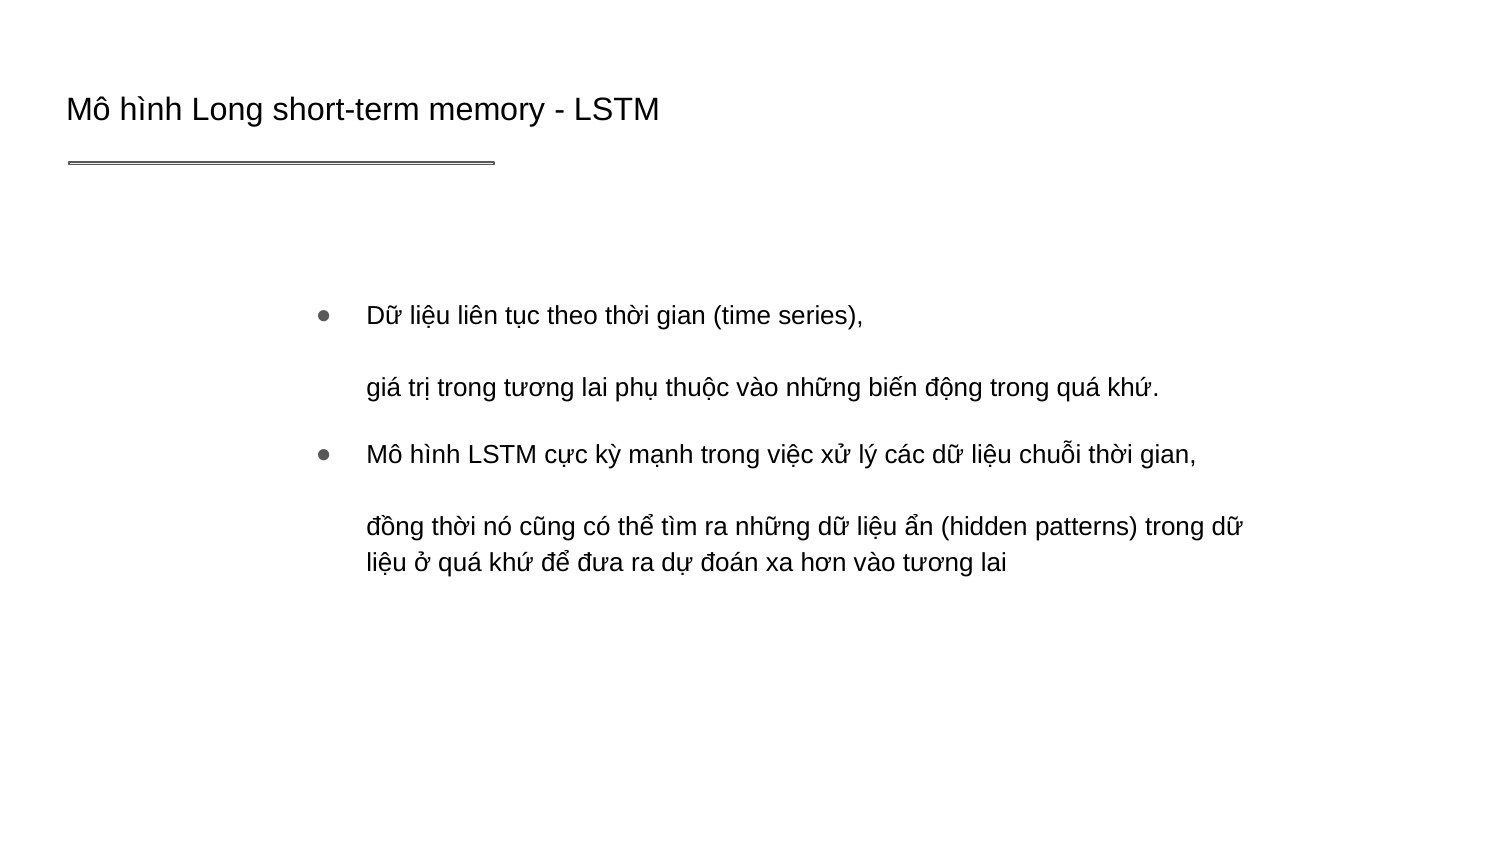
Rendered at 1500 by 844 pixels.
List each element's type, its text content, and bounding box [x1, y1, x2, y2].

text_box [69, 161, 494, 165]
list Dữ liệu liên tục theo thời gian (time series), giá trị trong tương lai phụ thuộc vào những biến động trong quá khứ. Mô hình LSTM cực kỳ mạnh trong việc xử lý các dữ liệu chuỗi thời gian, đồng thời nó cũng có thể tìm ra những dữ liệu ẩn (hidden patterns) trong dữ liệu ở quá khứ để đưa ra dự đoán xa hơn vào tương lai [276, 279, 1274, 668]
title Mô hình Long short-term memory - LSTM [51, 72, 1449, 167]
